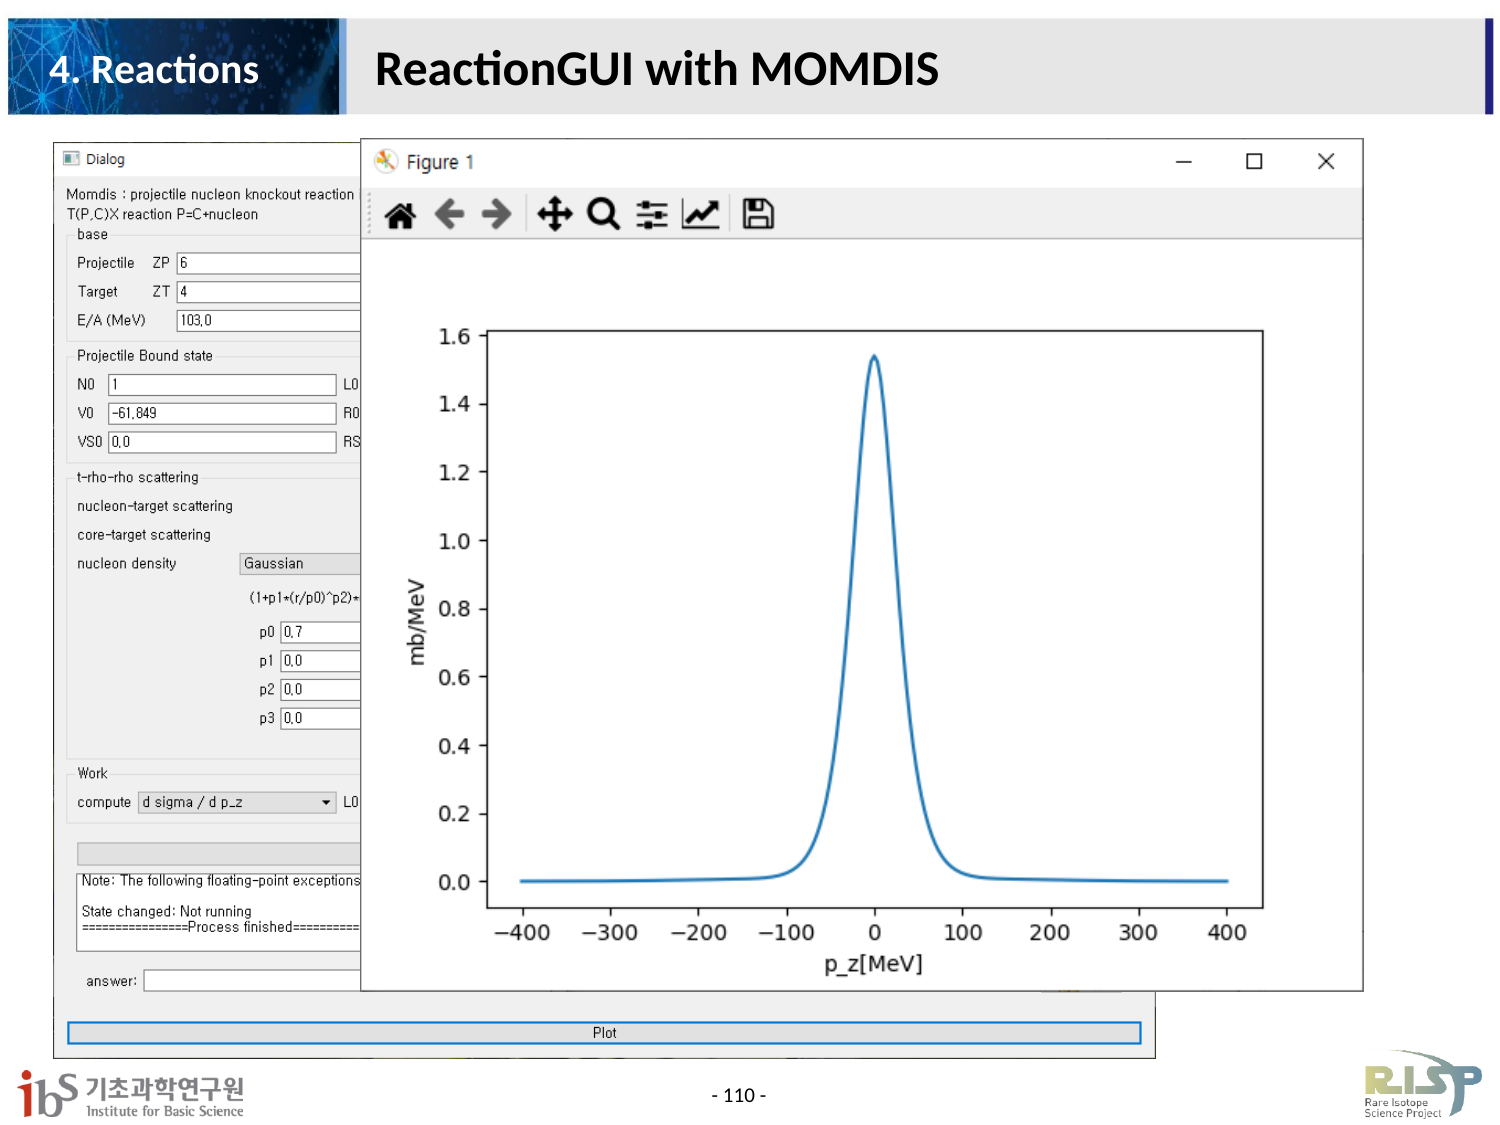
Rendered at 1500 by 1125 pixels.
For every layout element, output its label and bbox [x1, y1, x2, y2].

picture [17, 1070, 243, 1117]
picture [2, 10, 1500, 130]
picture [52, 138, 1364, 1059]
picture [1364, 1049, 1482, 1119]
